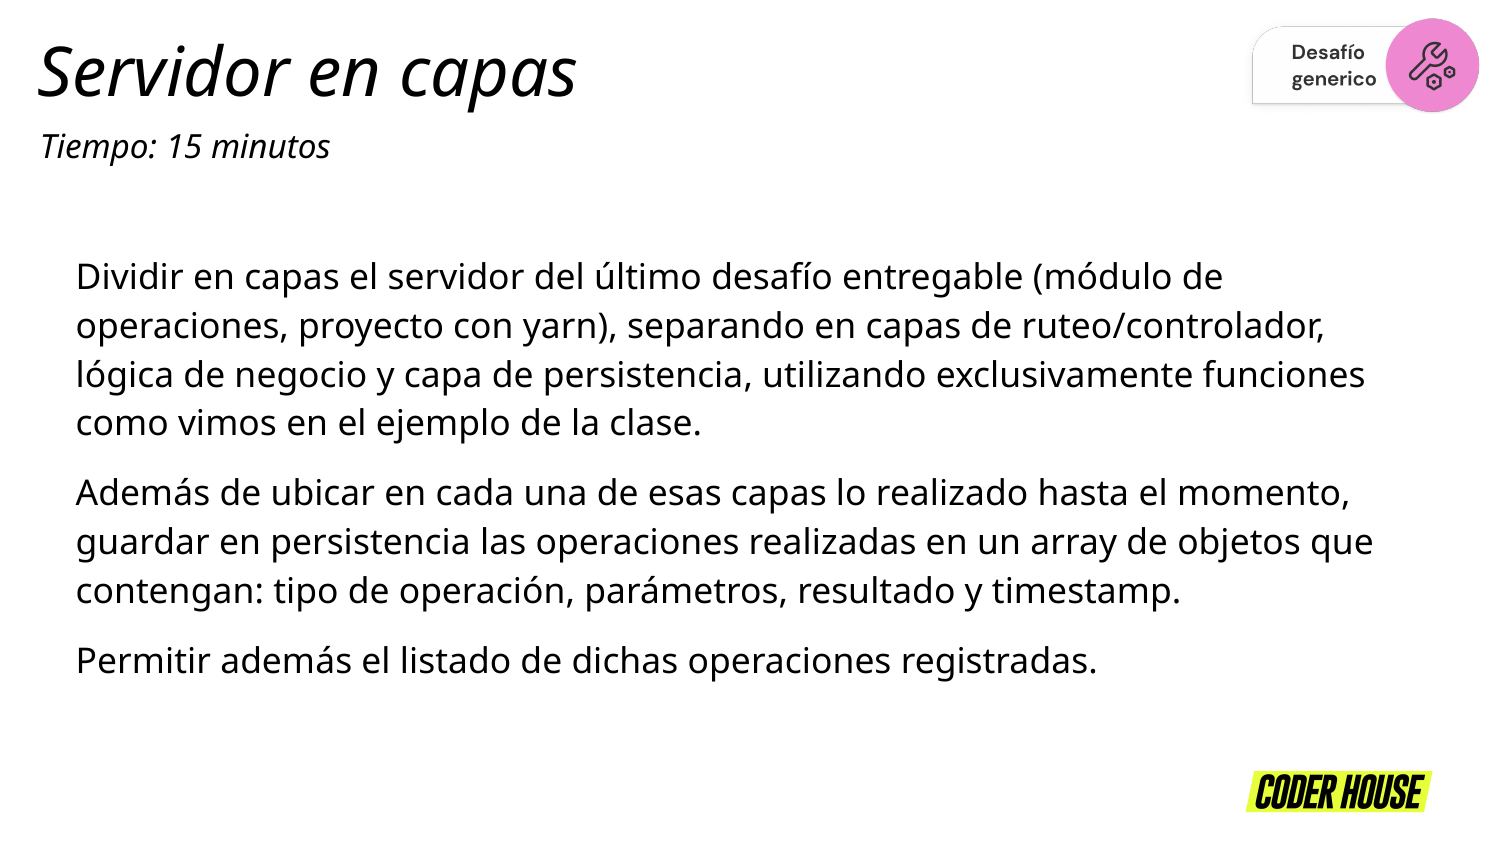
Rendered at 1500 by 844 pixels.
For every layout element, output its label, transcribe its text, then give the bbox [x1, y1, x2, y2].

text_box Dividir en capas el servidor del último desafío entregable (módulo de operaciones, proyecto con yarn), separando en capas de ruteo/controlador, lógica de negocio y capa de persistencia, utilizando exclusivamente funciones como vimos en el ejemplo de la clase. Además de ubicar en cada una de esas capas lo realizado hasta el momento, guardar en persistencia las operaciones realizadas en un array de objetos que contengan: tipo de operación, parámetros, resultado y timestamp. Permitir además el listado de dichas operaciones registradas. [60, 232, 1440, 590]
picture [1231, 12, 1500, 118]
picture [1241, 764, 1437, 819]
text_box Servidor en capas [22, 12, 1257, 130]
text_box Tiempo: 15 minutos [24, 90, 518, 181]
